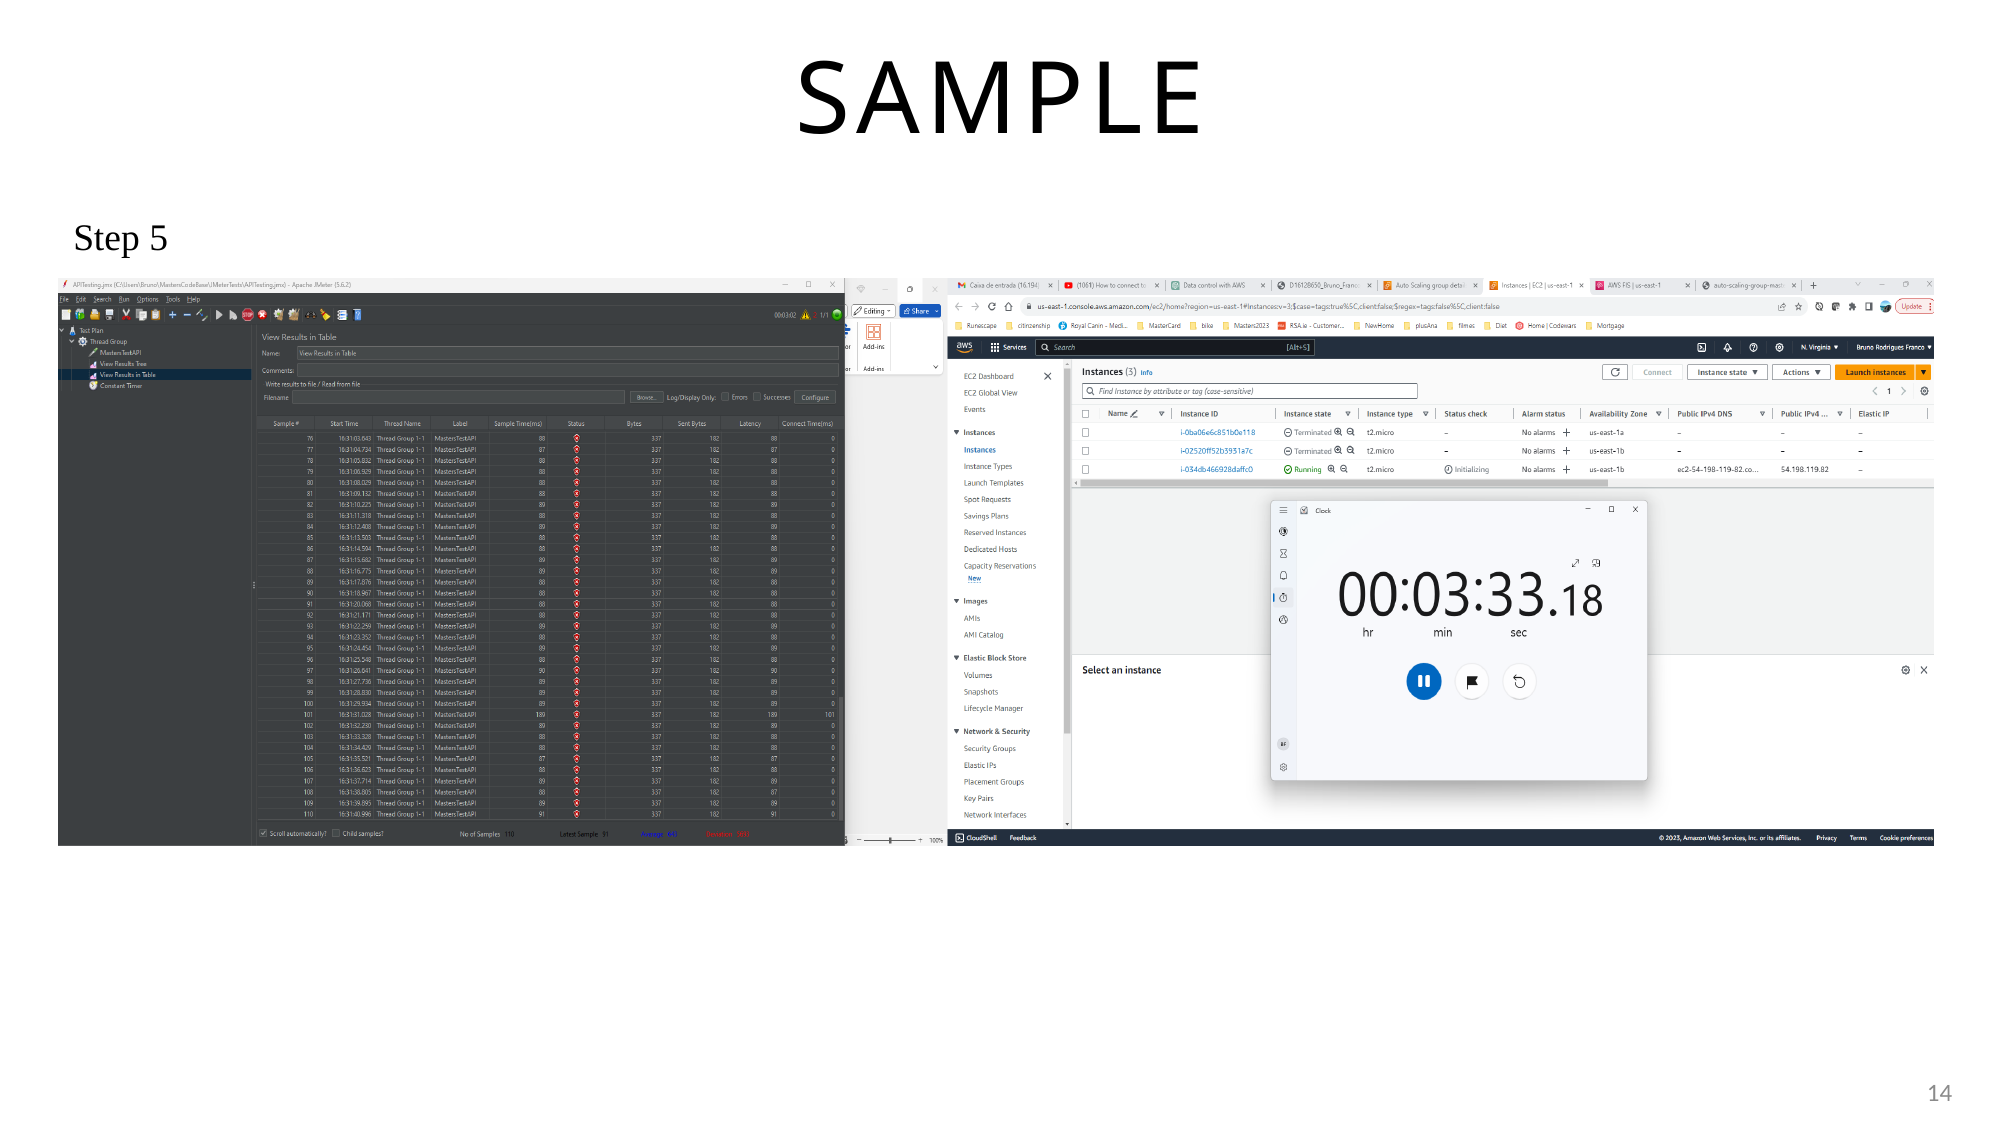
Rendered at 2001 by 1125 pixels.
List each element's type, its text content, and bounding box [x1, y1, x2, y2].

text_box Step 5 [58, 182, 735, 255]
slide_number 14 [1894, 1061, 1968, 1121]
title sample [97, 4, 1903, 161]
picture [58, 278, 1934, 847]
